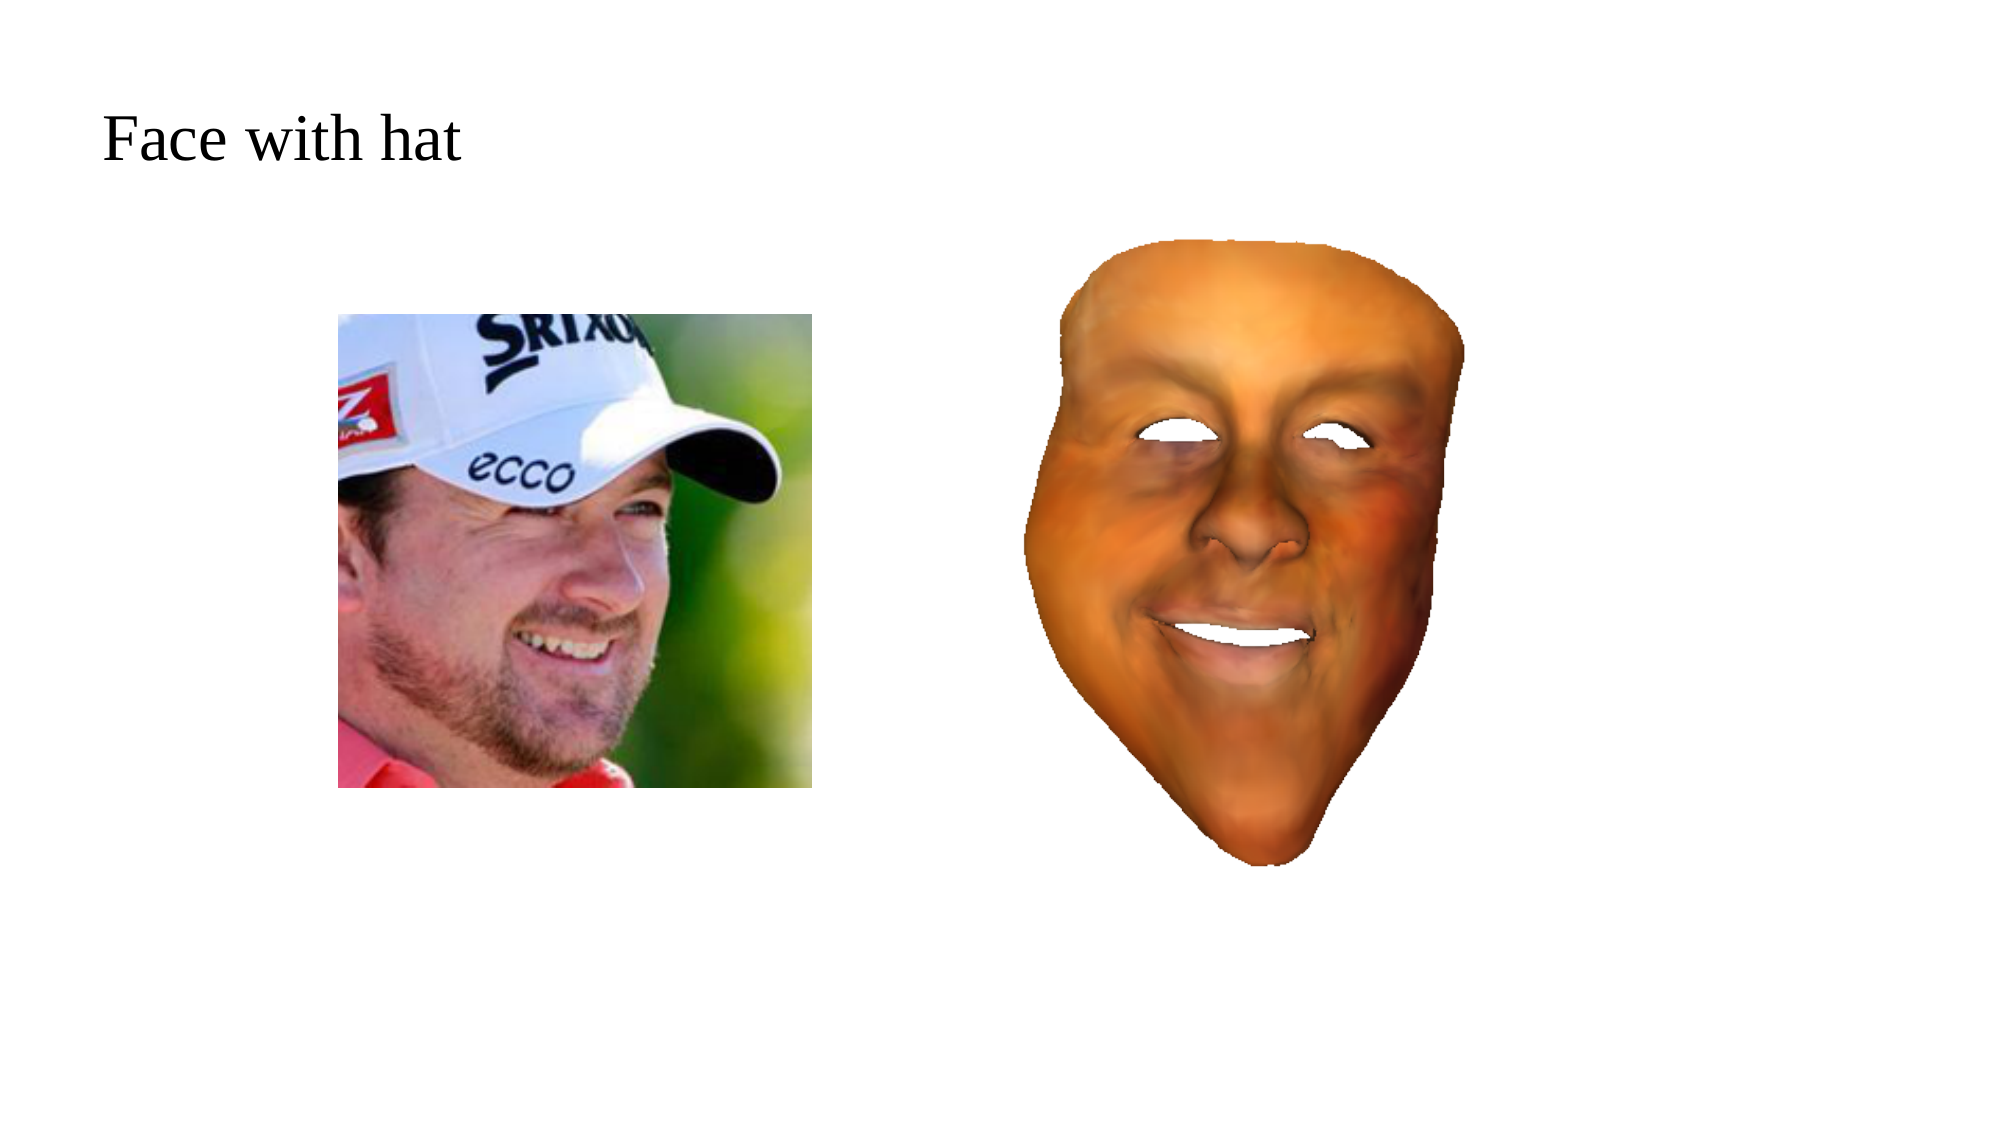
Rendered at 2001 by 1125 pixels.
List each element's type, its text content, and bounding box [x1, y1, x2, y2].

picture [338, 314, 812, 788]
picture [946, 69, 1554, 1056]
text_box Face with hat [87, 86, 749, 181]
